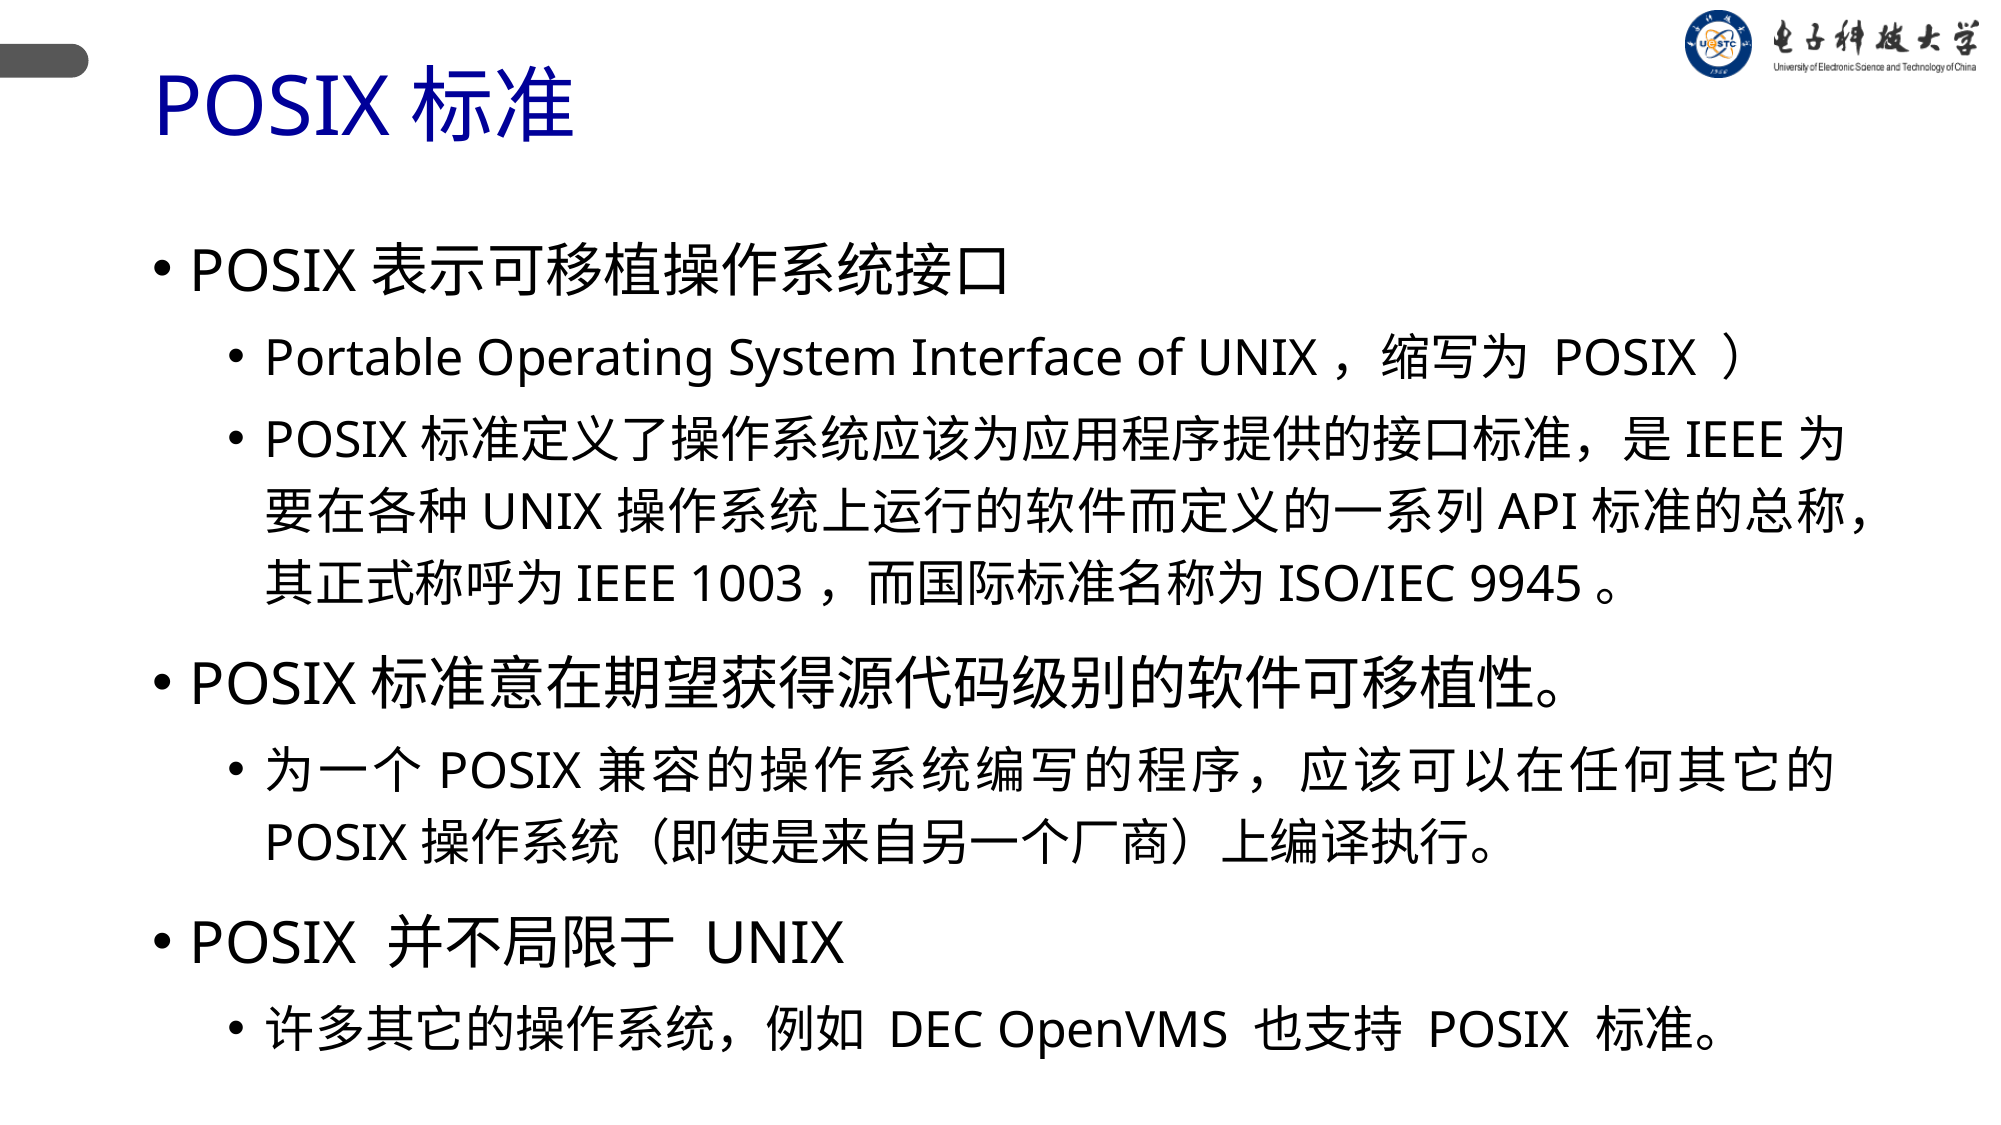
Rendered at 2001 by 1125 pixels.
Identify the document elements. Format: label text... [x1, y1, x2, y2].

list POSIX表示可移植操作系统接口 Portable Operating System Interface of UNIX，缩写为 POSIX ） POSIX标准定义了操作系统应该为应用程序提供的接口标准，是IEEE为要在各种UNIX操作系统上运行的软件而定义的一系列API标准的总称，其正式称呼为IEEE 1003，而国际标准名称为ISO/IEC 9945。 POSIX标准意在期望获得源代码级别的软件可移植性。 为一个POSIX兼容的操作系统编写的程序，应该可以在任何其它的POSIX操作系统（即使是来自另一个厂商）上编译执行。 POSIX 并不局限于 UNIX 许多其它的操作系统，例如 DEC OpenVMS 也支持 POSIX 标准。 [137, 211, 1863, 1097]
title POSIX标准 [137, 43, 1686, 174]
picture [1685, 10, 1979, 78]
